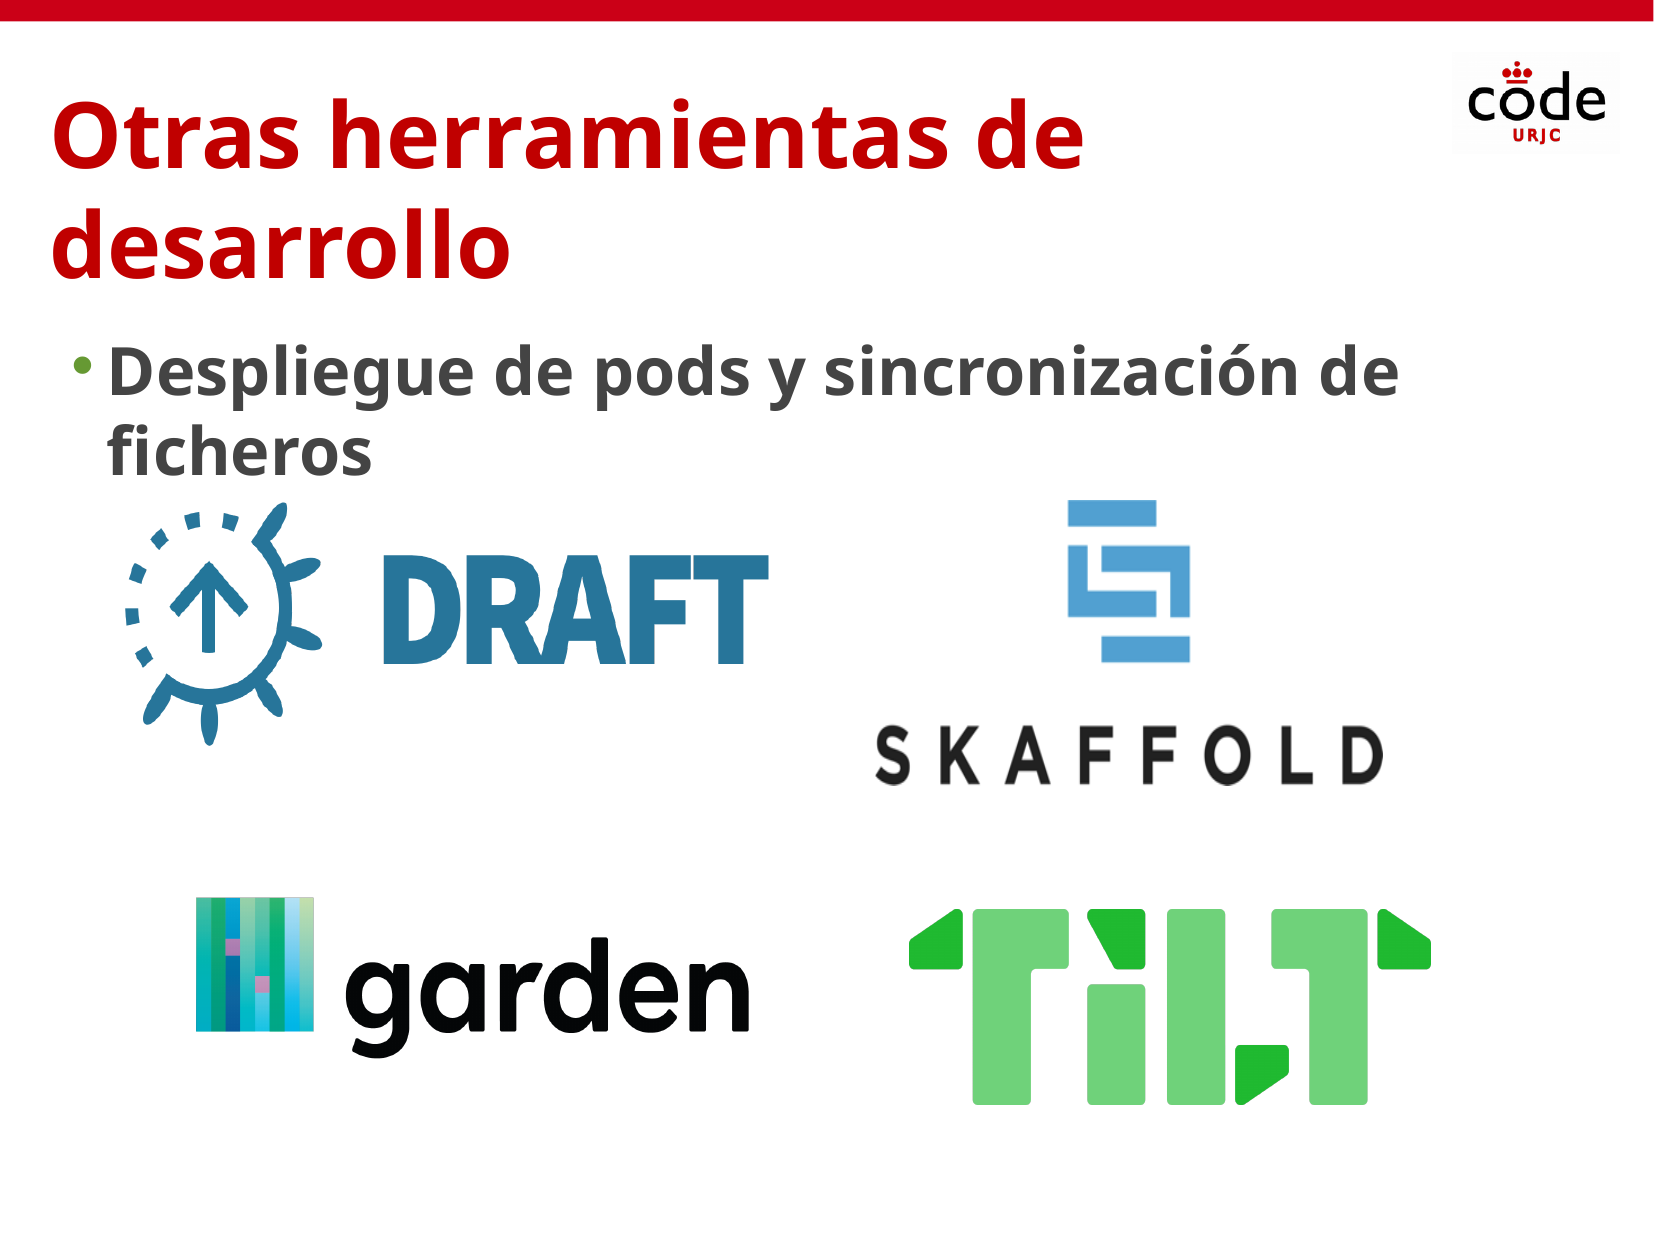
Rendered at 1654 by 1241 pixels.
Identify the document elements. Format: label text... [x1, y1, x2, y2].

picture [196, 806, 757, 1079]
picture [1452, 52, 1620, 154]
picture [908, 909, 1432, 1105]
picture [875, 500, 1383, 786]
picture [58, 444, 863, 780]
text_box Despliegue de pods y sincronización de ficheros [56, 321, 1583, 1160]
text_box Otras herramientas de desarrollo [34, 62, 1437, 126]
